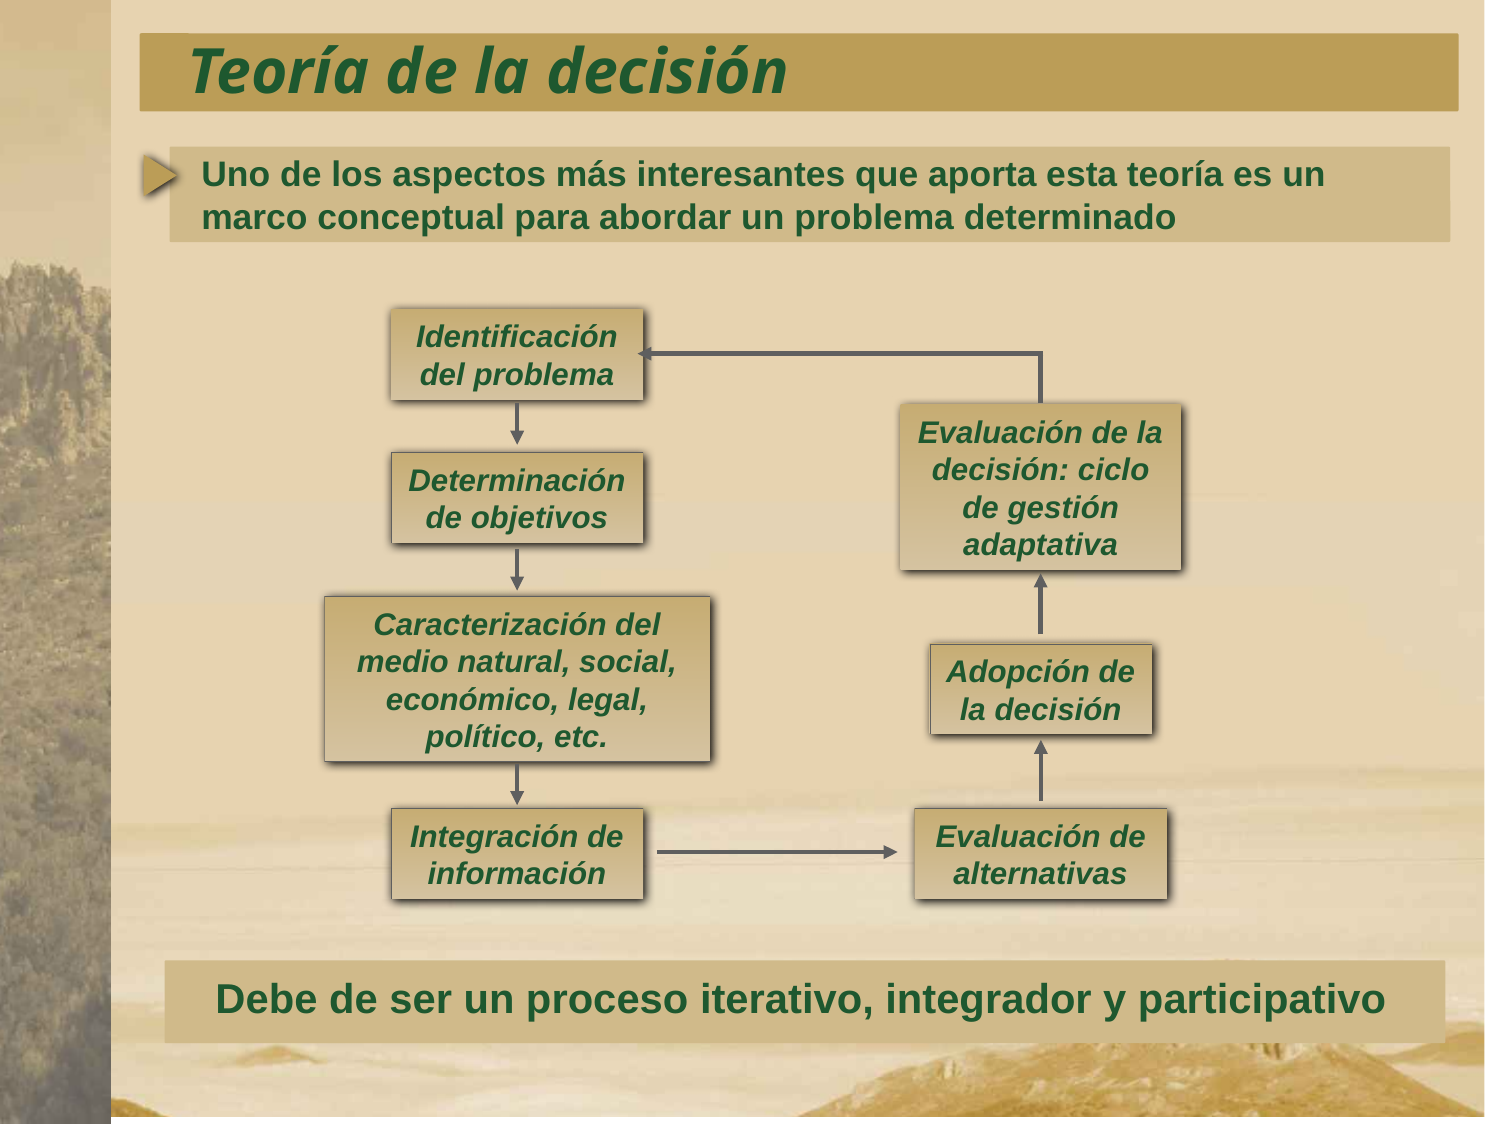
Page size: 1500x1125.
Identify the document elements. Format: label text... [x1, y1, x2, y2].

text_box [914, 739, 1168, 899]
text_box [324, 596, 711, 806]
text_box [390, 308, 644, 445]
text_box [637, 353, 1044, 404]
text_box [390, 452, 644, 591]
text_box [929, 573, 1153, 735]
picture [0, 0, 1485, 1124]
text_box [143, 143, 1451, 245]
text_box Evaluación de la decisión: ciclo de gestión adaptativa [900, 404, 1181, 570]
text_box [390, 808, 898, 899]
text_box Teoría de la decisión [172, 23, 1427, 114]
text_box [164, 960, 1446, 1044]
